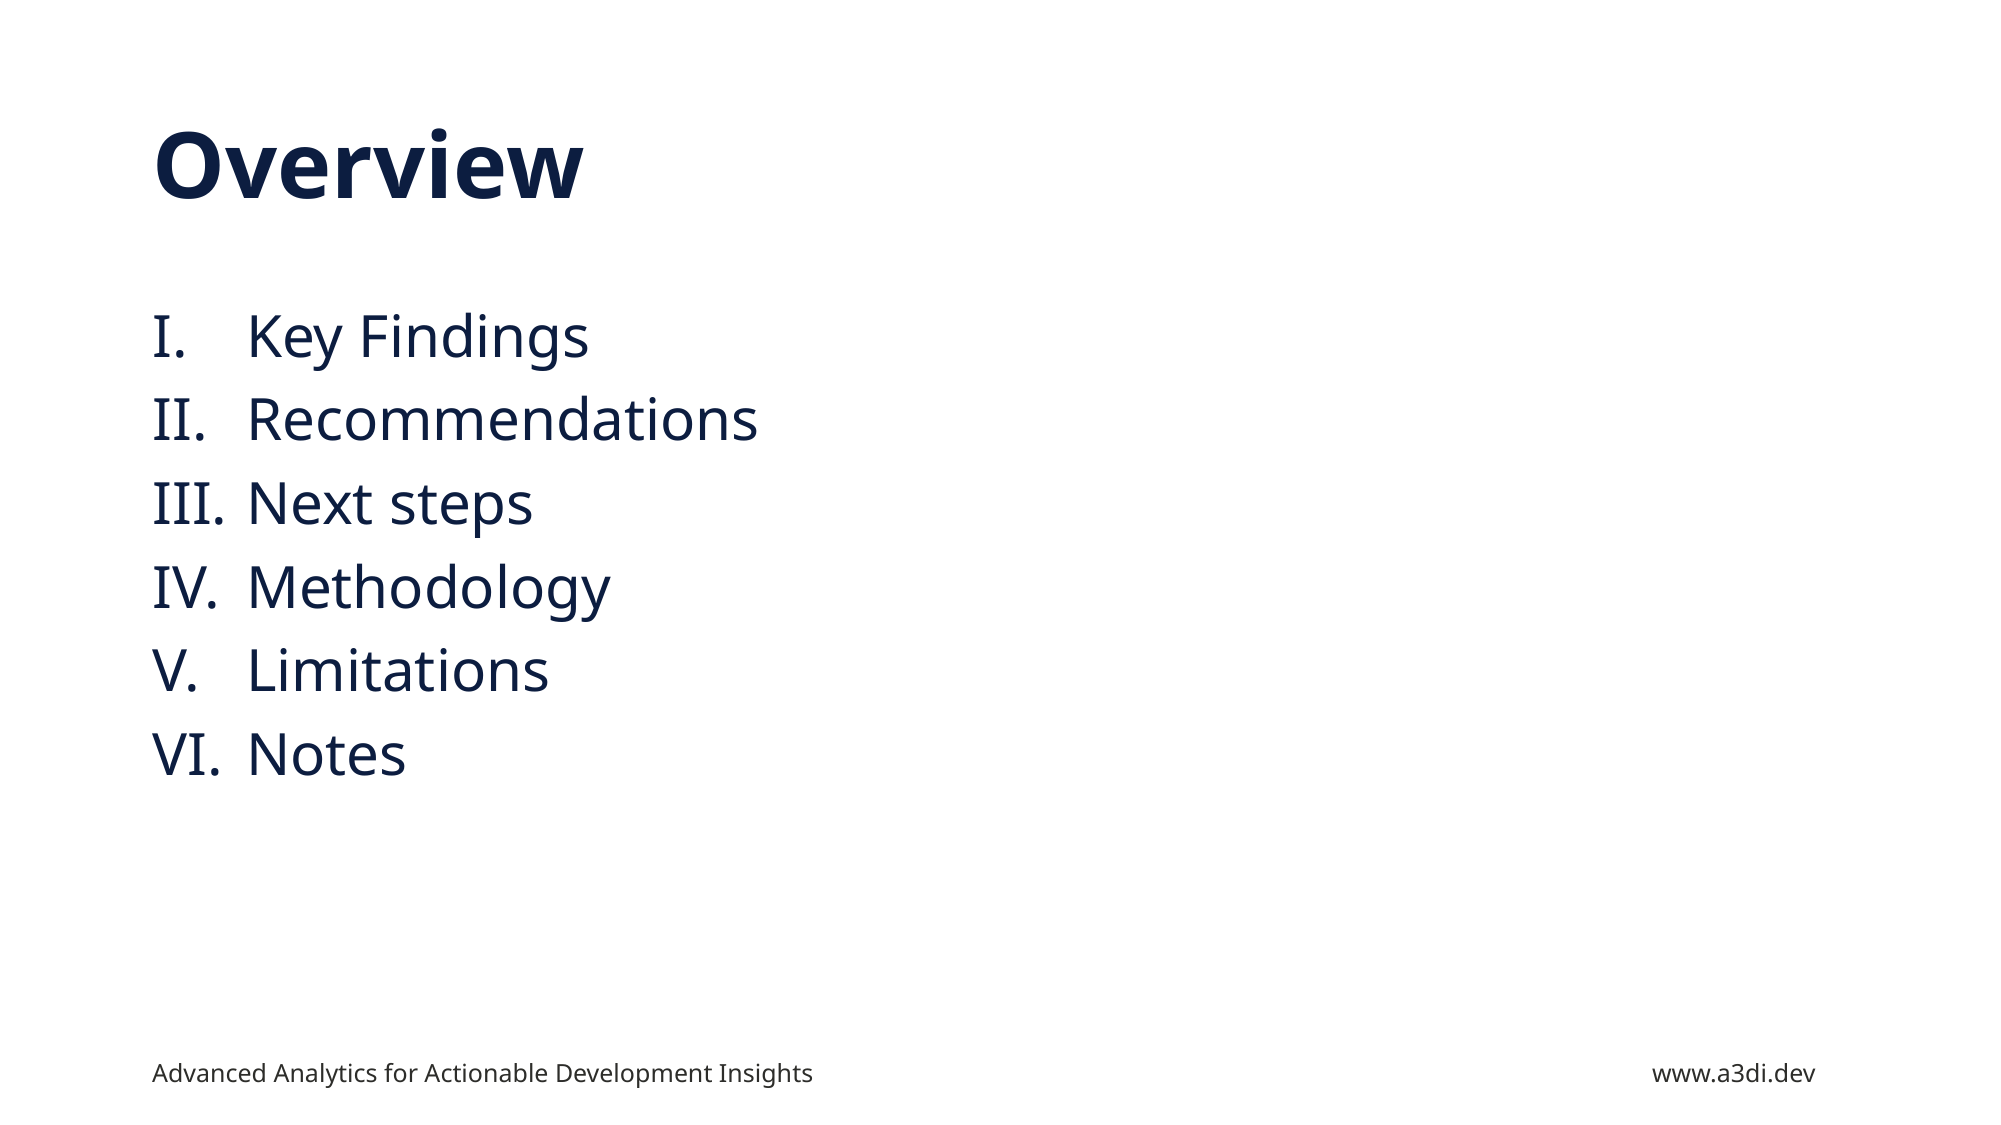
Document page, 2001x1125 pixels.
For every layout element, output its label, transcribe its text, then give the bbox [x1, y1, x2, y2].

list Key Findings Recommendations Next steps Methodology Limitations Notes [137, 299, 1863, 1014]
title Overview [137, 59, 1863, 278]
